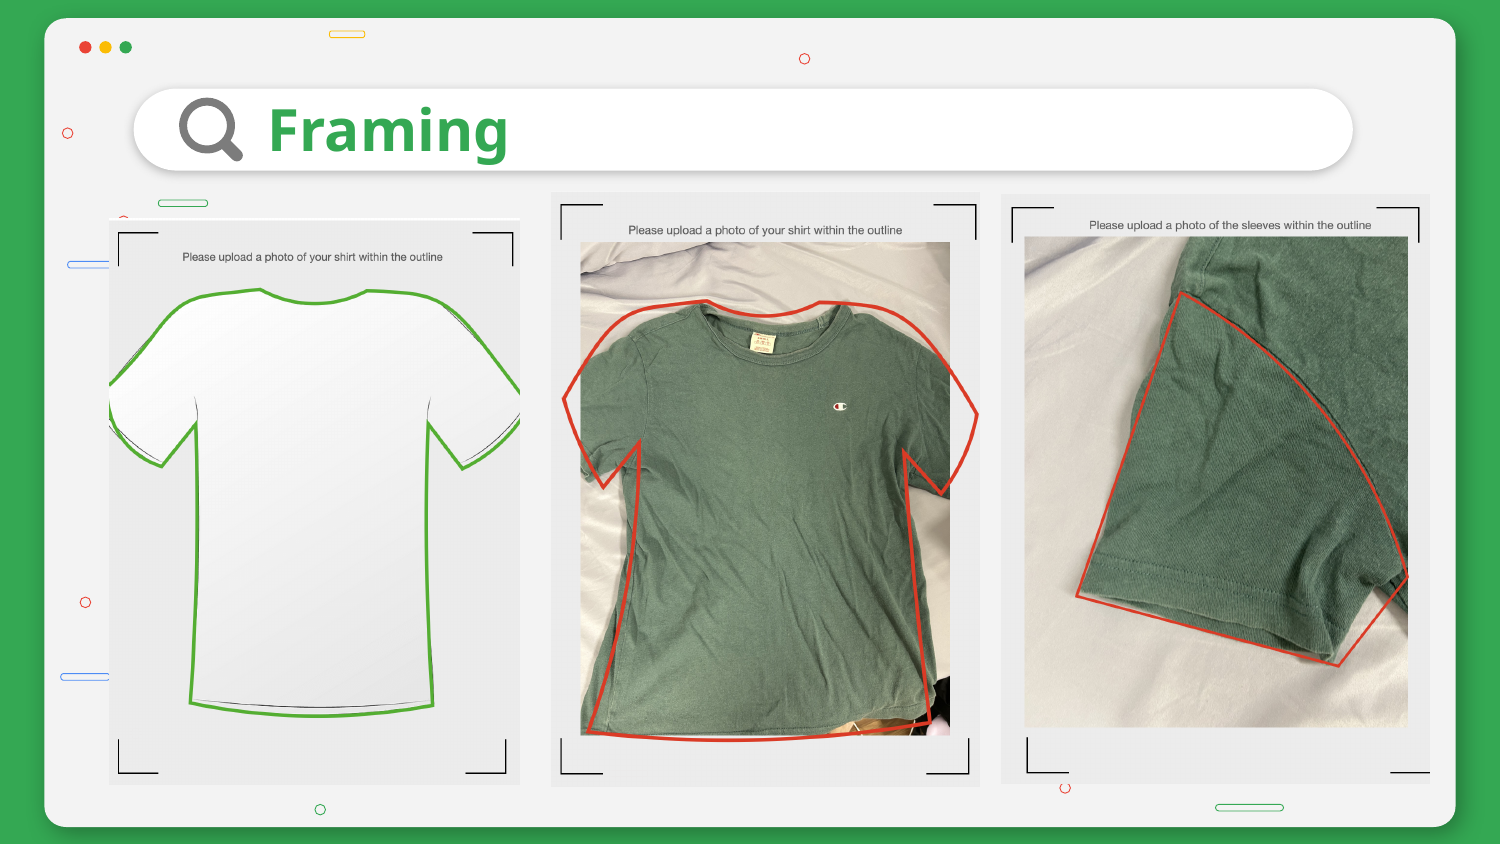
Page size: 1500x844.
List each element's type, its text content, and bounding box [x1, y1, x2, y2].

picture [551, 191, 981, 787]
title Framing [252, 89, 1317, 168]
picture [108, 218, 520, 785]
picture [1001, 194, 1431, 784]
